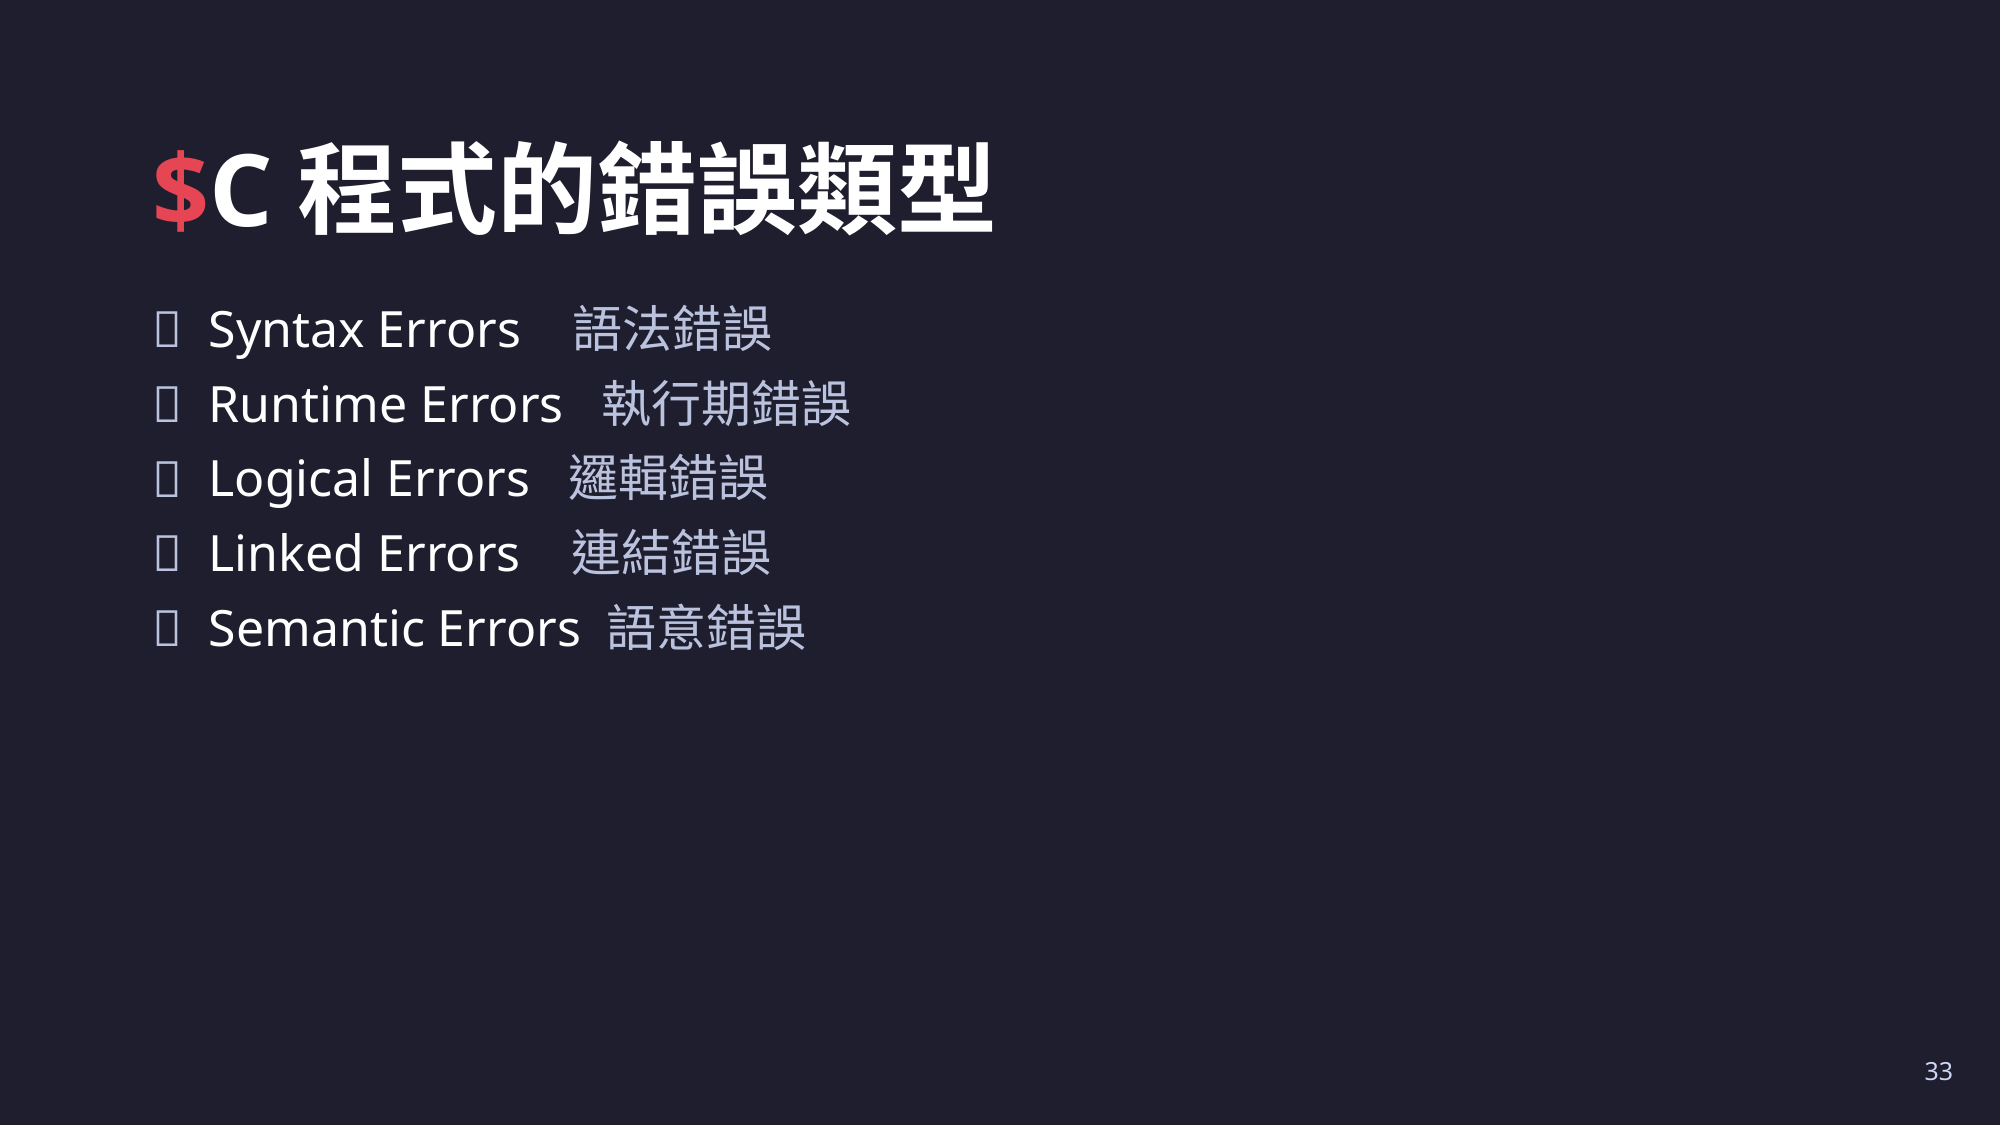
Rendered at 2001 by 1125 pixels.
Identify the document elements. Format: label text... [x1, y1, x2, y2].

slide_number 33 [1518, 1042, 1969, 1103]
title $C程式的錯誤類型 [137, 117, 1863, 271]
text_box Syntax Errors 語法錯誤 Runtime Errors 執行期錯誤 Logical Errors 邏輯錯誤 Linked Errors 連結錯誤 Semantic Errors 語意錯誤 [137, 296, 1863, 665]
